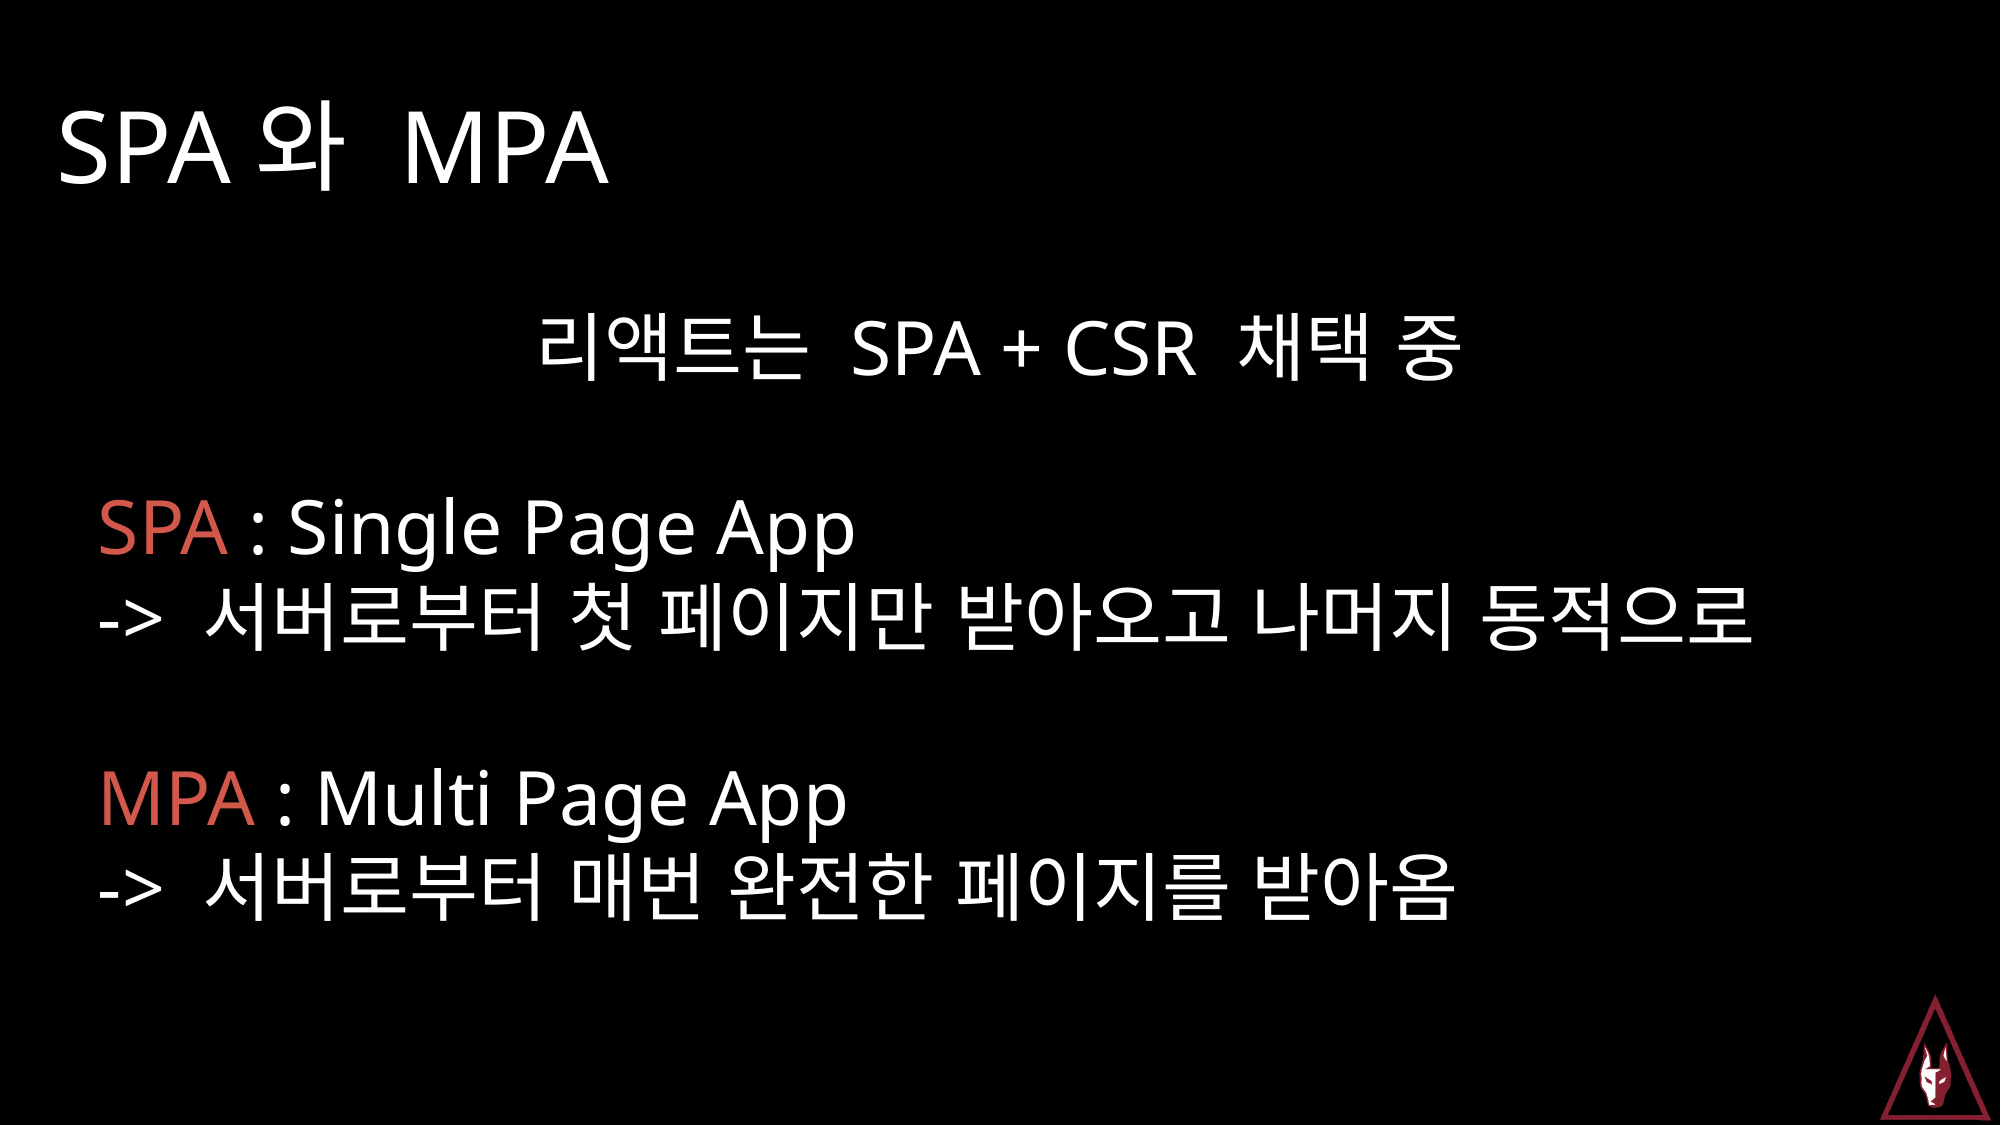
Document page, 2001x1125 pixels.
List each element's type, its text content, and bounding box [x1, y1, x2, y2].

picture [1872, 992, 2000, 1125]
text_box SPA와 MPA [41, 76, 1958, 212]
text_box 리액트는 SPA + CSR 채택 중 SPA : Single Page App -> 서버로부터 첫 페이지만 받아오고 나머지 동적으로 MPA : Multi Page App -> 서버로부터 매번 완전한 페이지를 받아옴 [83, 292, 1917, 1028]
